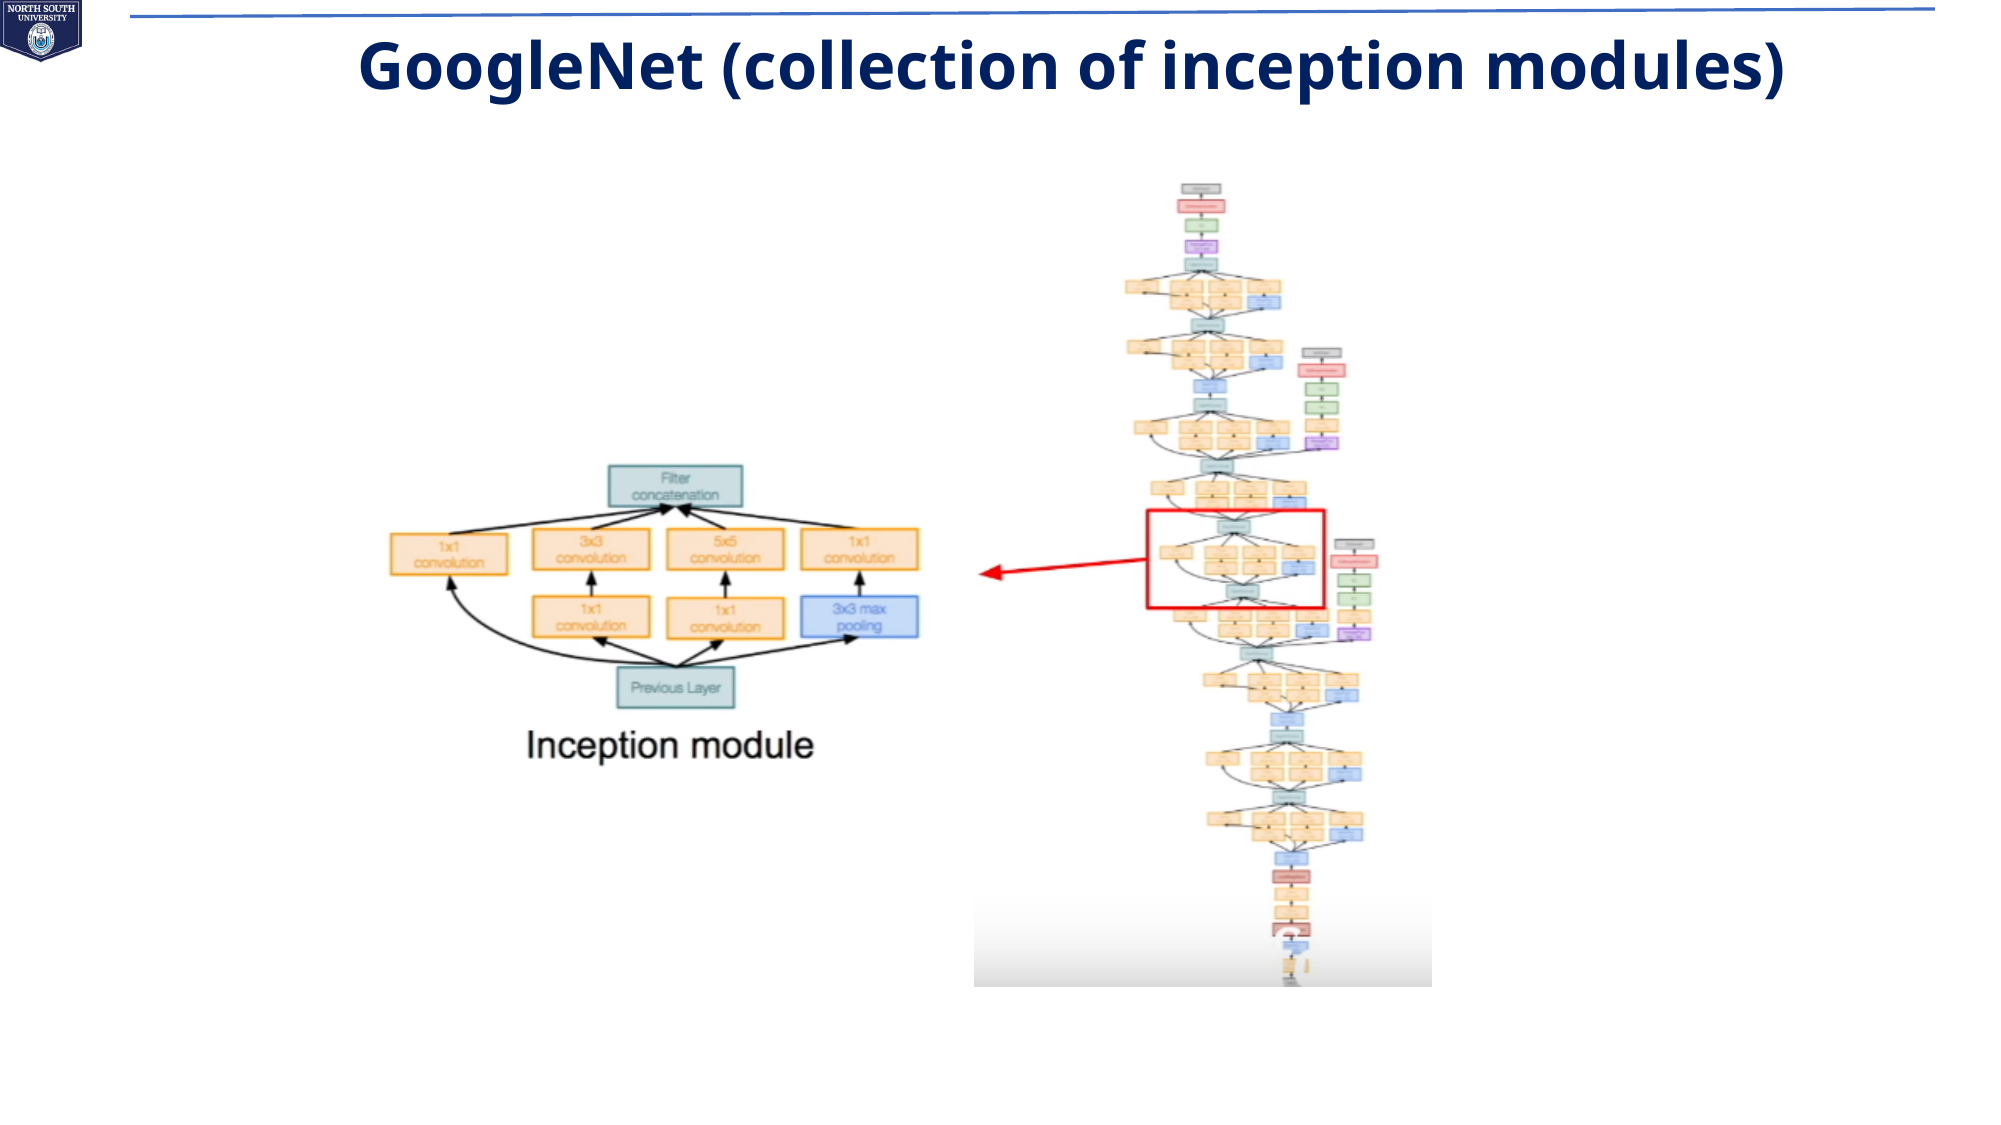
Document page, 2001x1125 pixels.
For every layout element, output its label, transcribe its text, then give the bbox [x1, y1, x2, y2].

text_box GoogleNet (collection of inception modules) [209, 25, 1935, 112]
picture [357, 417, 931, 781]
picture [0, 0, 82, 65]
picture [973, 176, 1432, 987]
